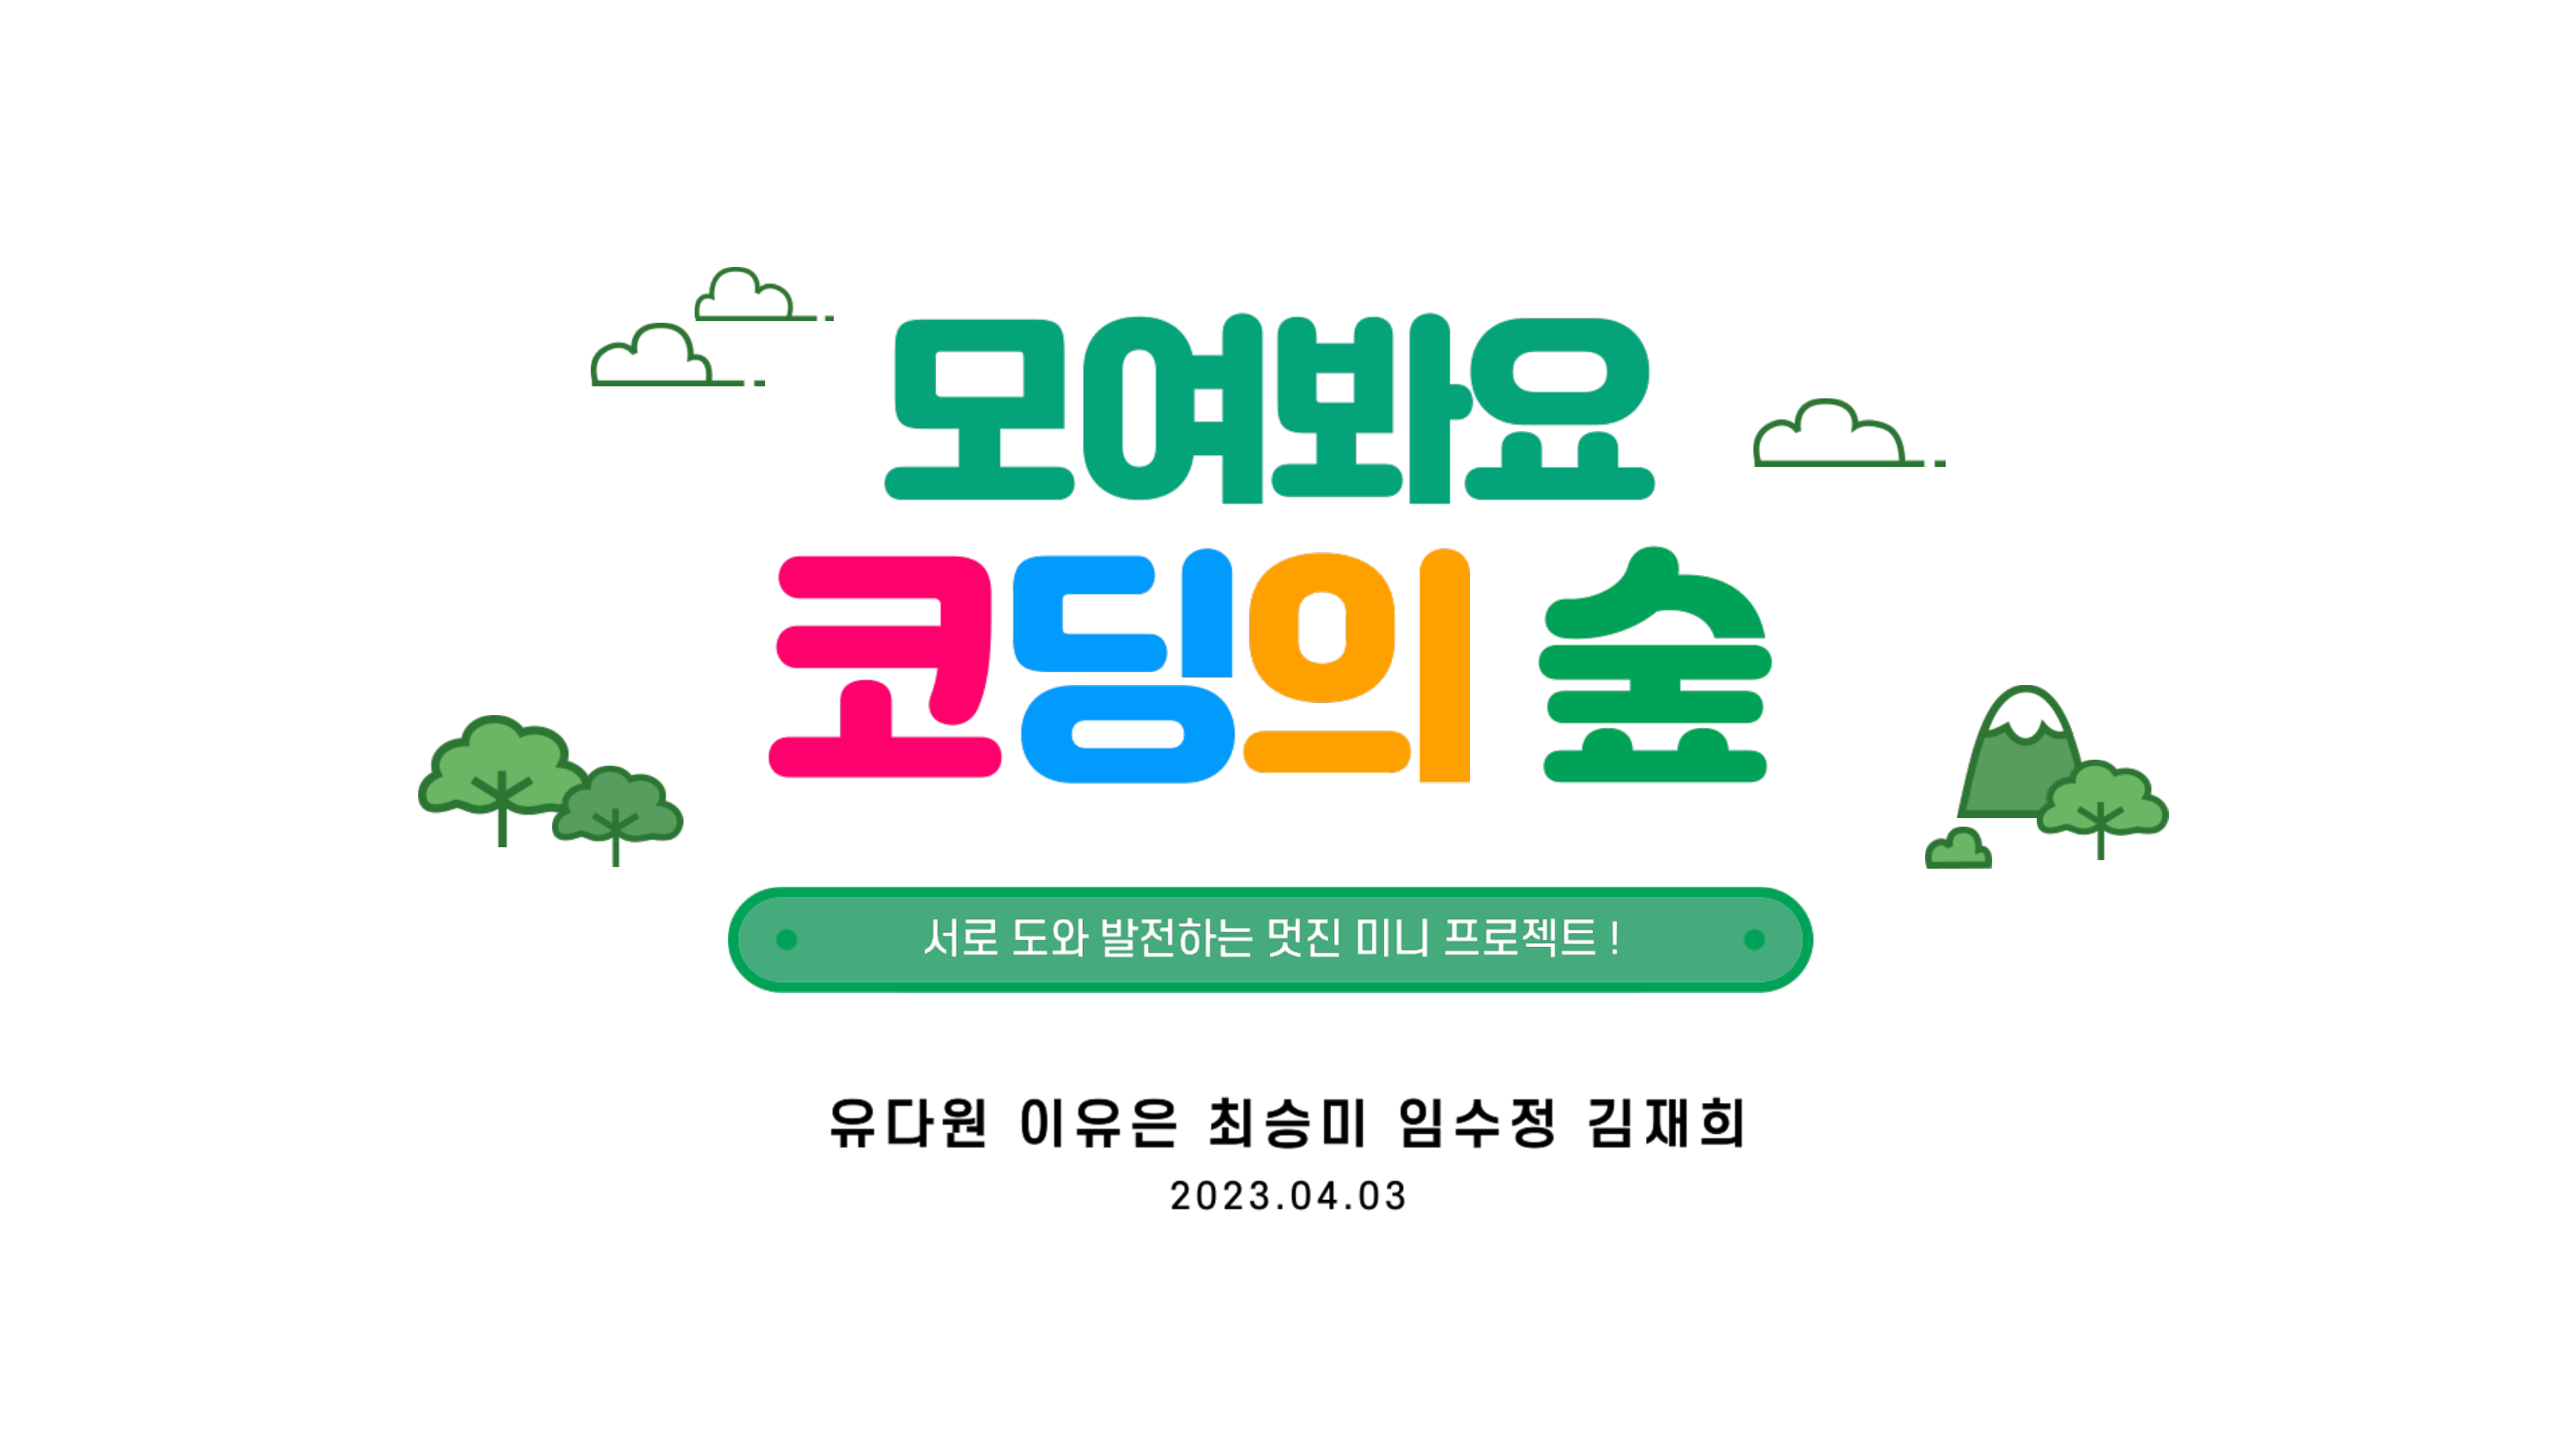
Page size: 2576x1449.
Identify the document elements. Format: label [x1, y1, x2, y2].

text_box [1956, 684, 2096, 818]
text_box [1753, 398, 1947, 468]
text_box [1925, 826, 1993, 870]
picture [369, 242, 1899, 897]
text_box [551, 766, 683, 867]
text_box [695, 266, 834, 322]
picture [540, 1081, 1771, 1234]
text_box [728, 906, 1814, 994]
text_box [591, 323, 766, 386]
text_box [418, 715, 592, 848]
text_box [2037, 760, 2169, 861]
picture [853, 903, 1642, 978]
